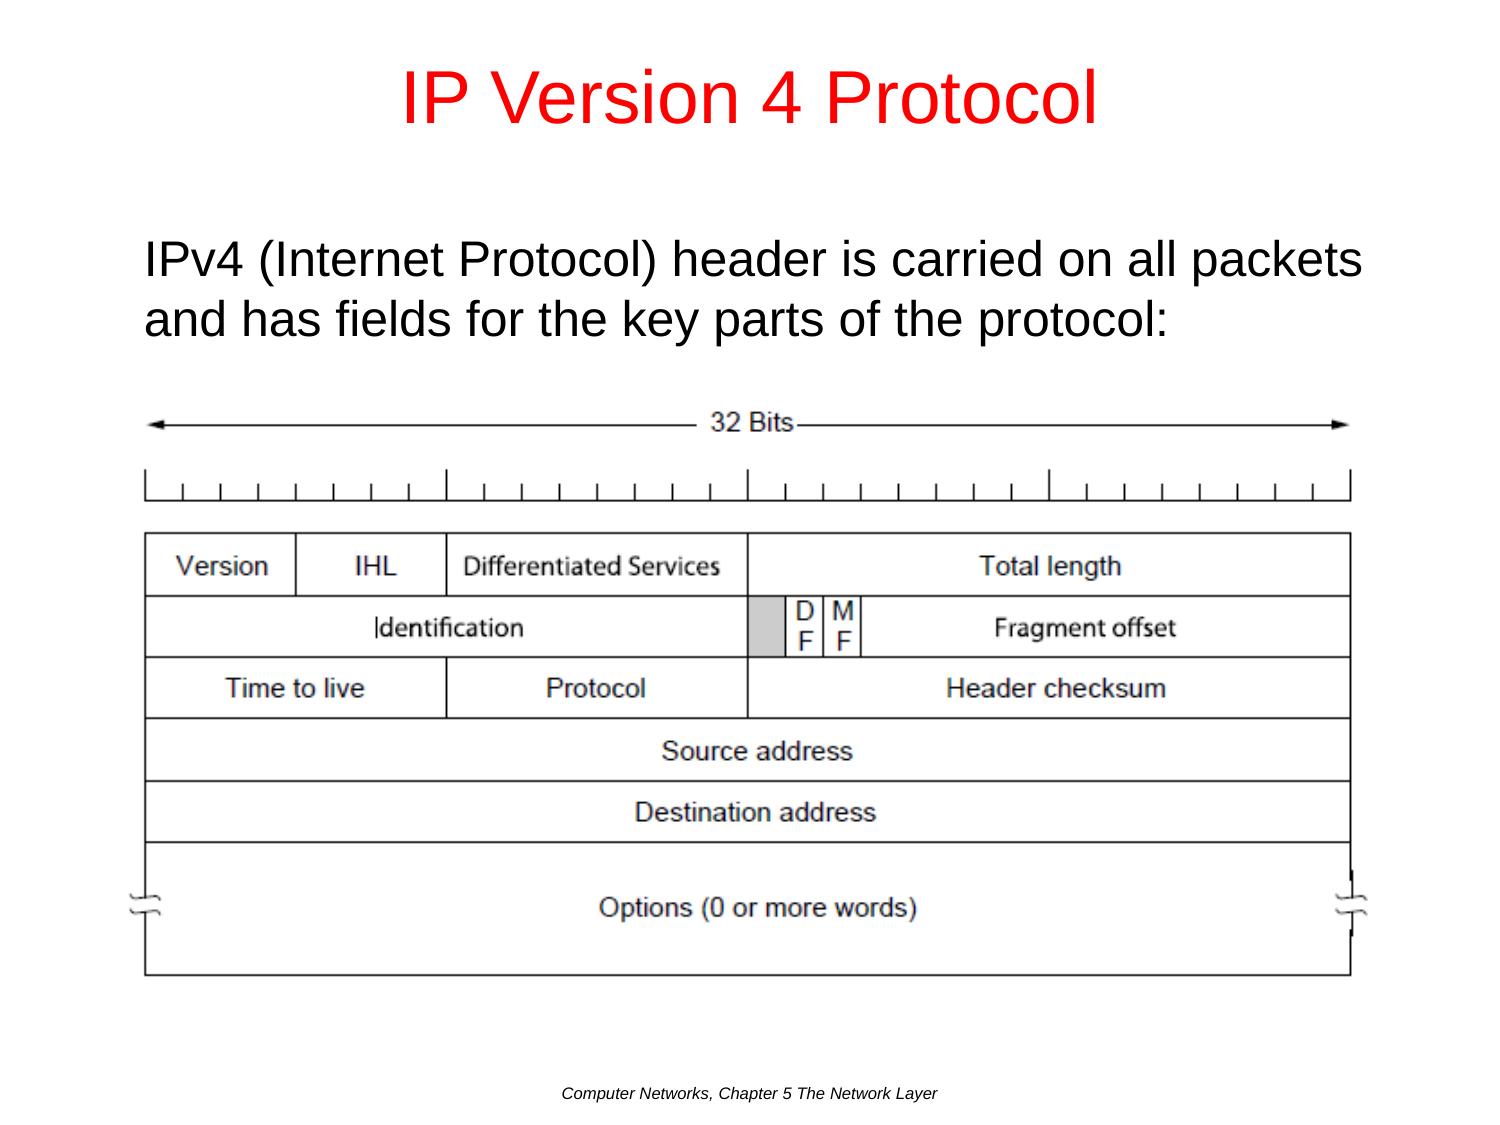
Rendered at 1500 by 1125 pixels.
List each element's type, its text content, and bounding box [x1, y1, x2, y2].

picture [107, 387, 1393, 1007]
list IPv4 (Internet Protocol) header is carried on all packets and has fields for the key parts of the protocol: [128, 219, 1407, 974]
title IP Version 4 Protocol [0, 0, 1500, 188]
footer Computer Networks, Chapter 5 The Network Layer [0, 1074, 1500, 1125]
